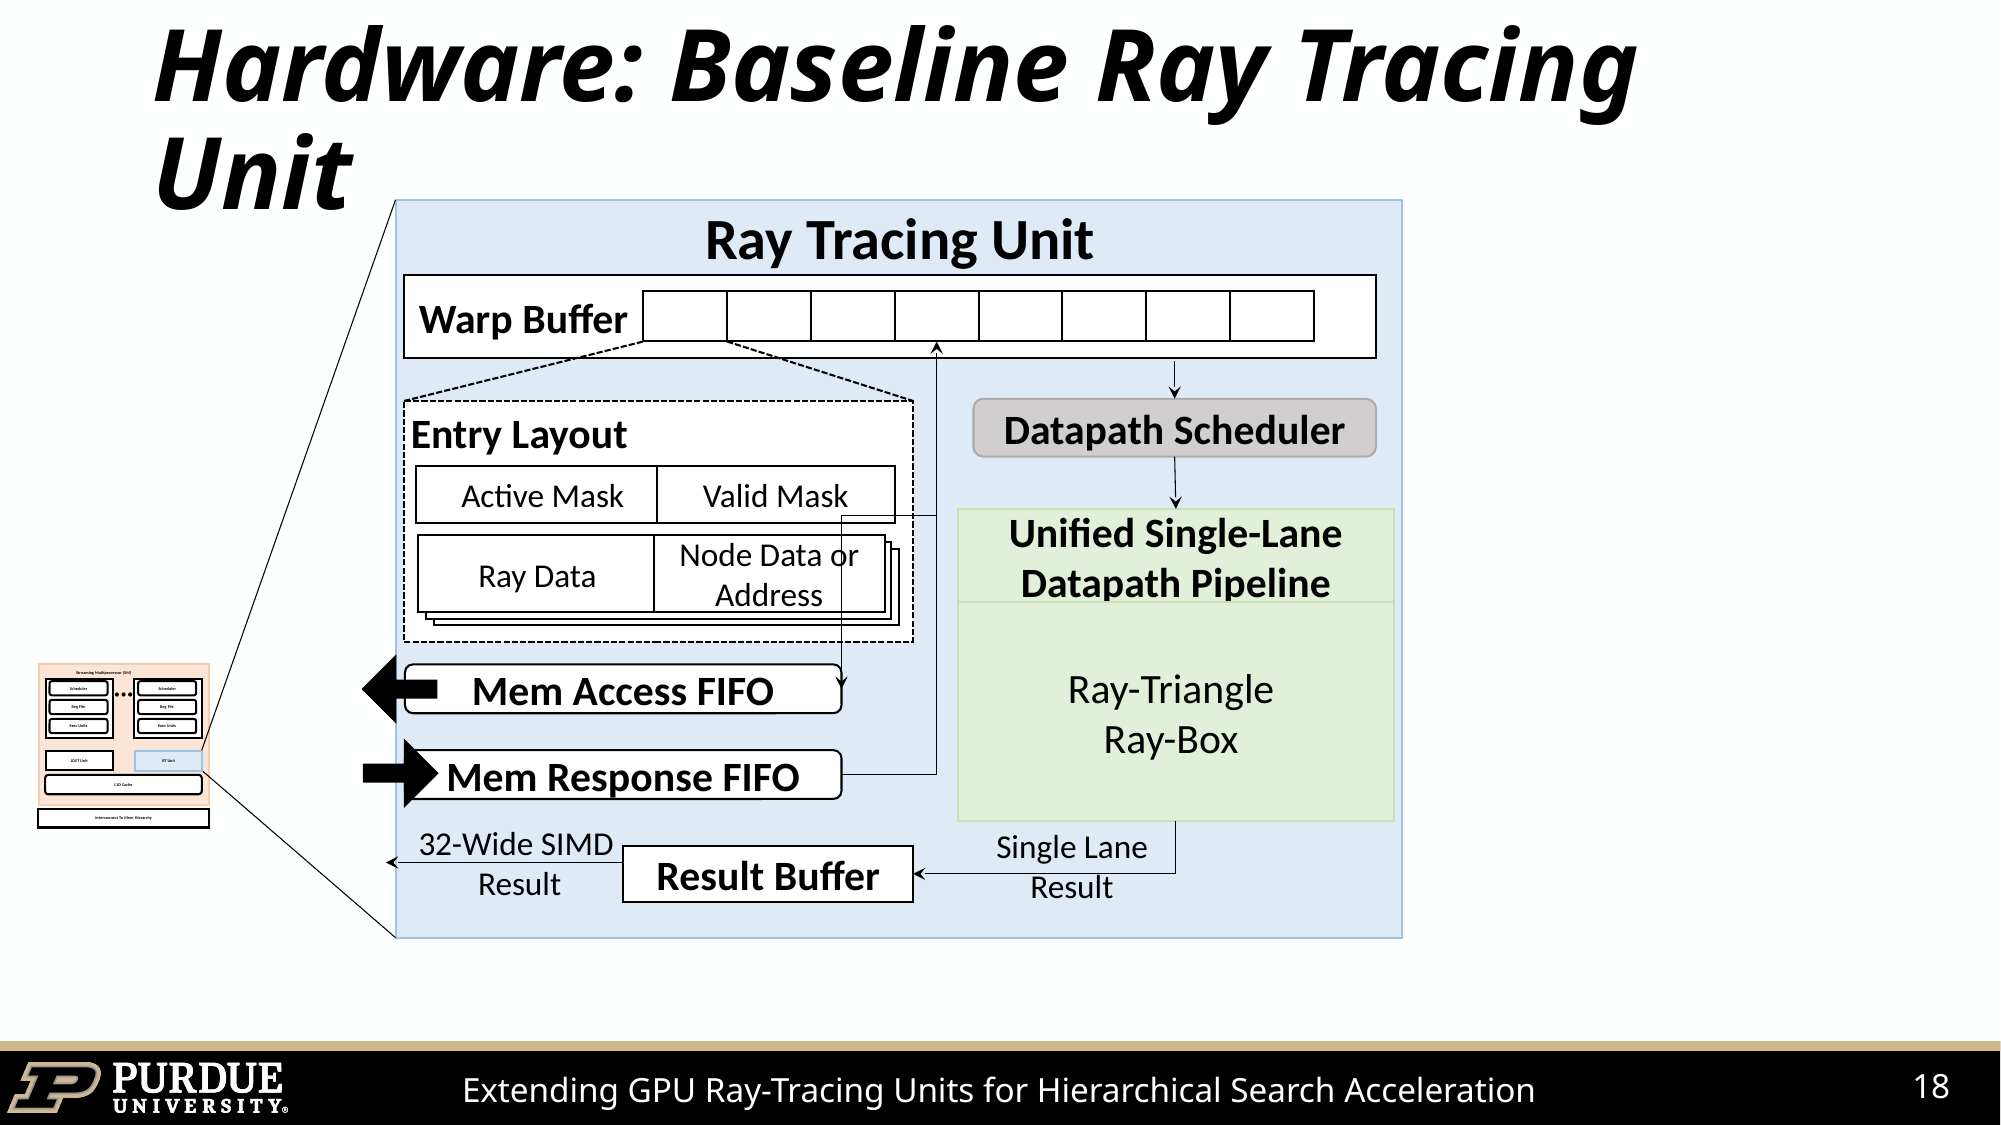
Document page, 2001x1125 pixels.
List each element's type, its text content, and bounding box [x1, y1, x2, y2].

picture [7, 1062, 288, 1113]
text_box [362, 199, 1403, 938]
title Hardware: Baseline Ray Tracing Unit [137, 37, 1863, 209]
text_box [38, 662, 210, 828]
slide_number 18 [1862, 1051, 2000, 1125]
text_box Ray Tracing Unit [396, 193, 1404, 279]
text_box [201, 199, 396, 751]
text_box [202, 771, 396, 938]
